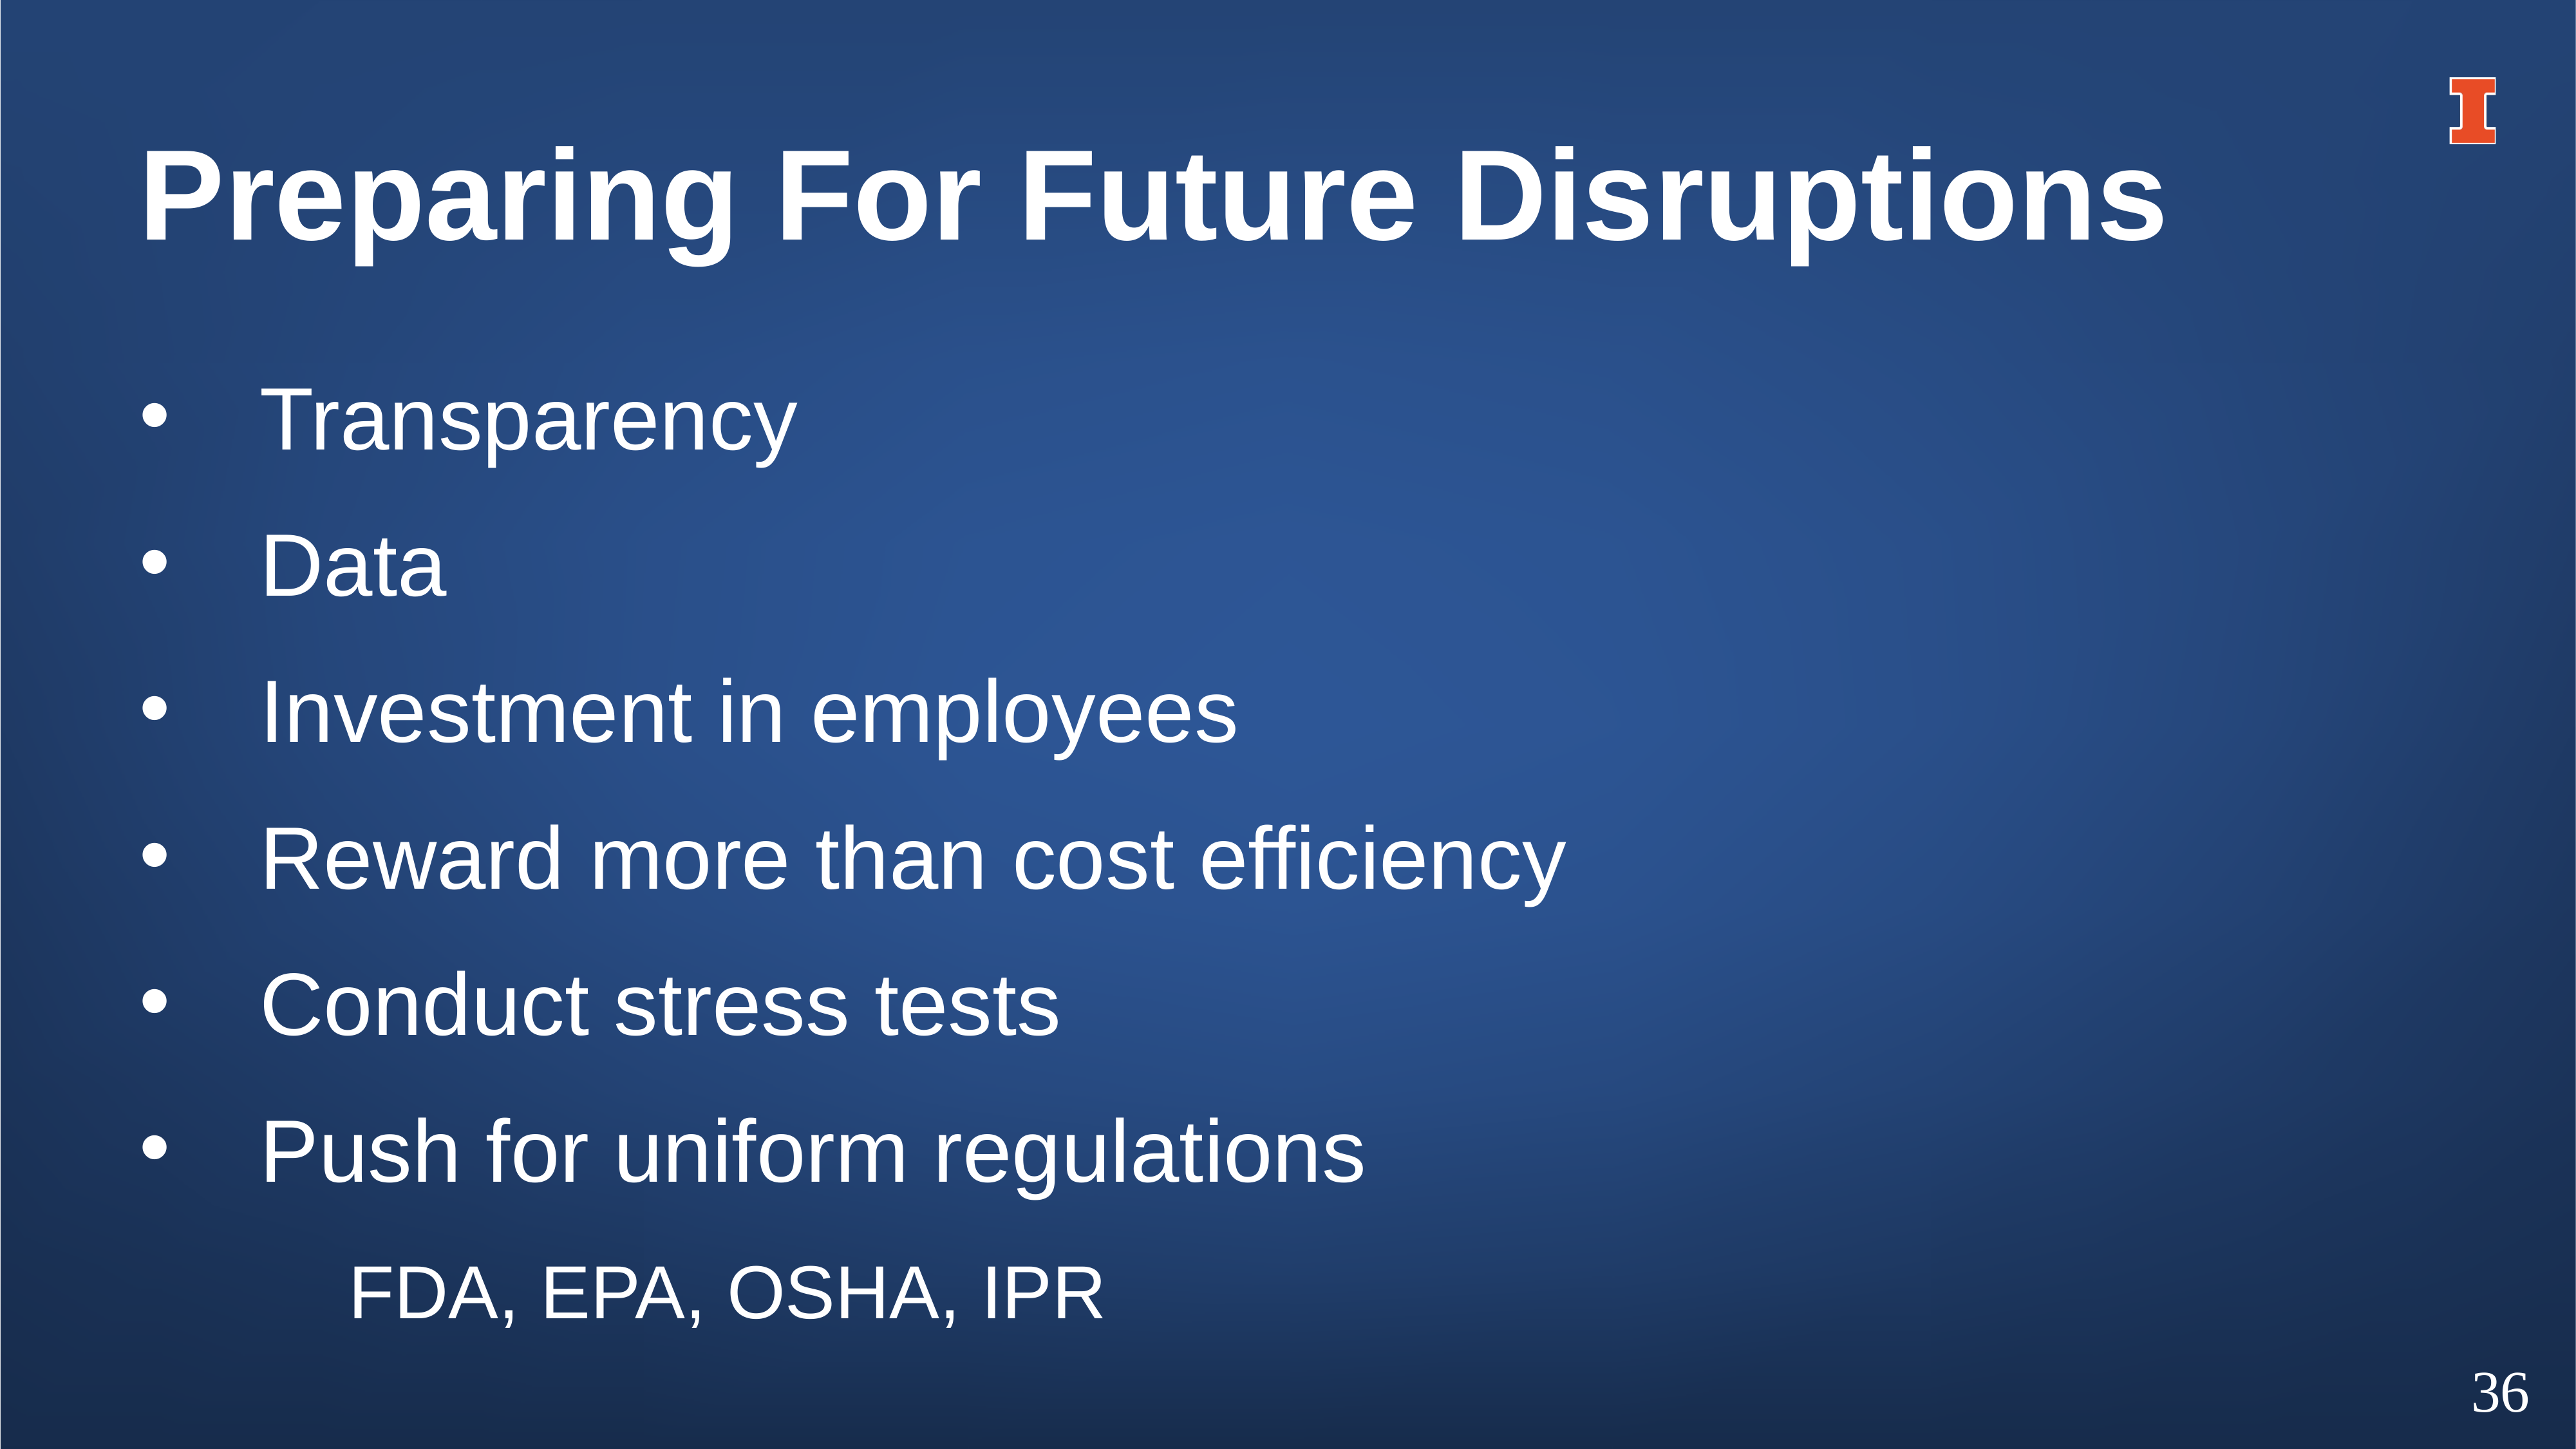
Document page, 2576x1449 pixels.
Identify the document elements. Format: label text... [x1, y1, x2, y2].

picture [0, 0, 2576, 1449]
list Transparency Data Investment in employees Reward more than cost efficiency Conduct stress tests Push for uniform regulations FDA, EPA, OSHA, IPR [129, 340, 2384, 1355]
title Preparing For Future Disruptions [129, 106, 2224, 299]
